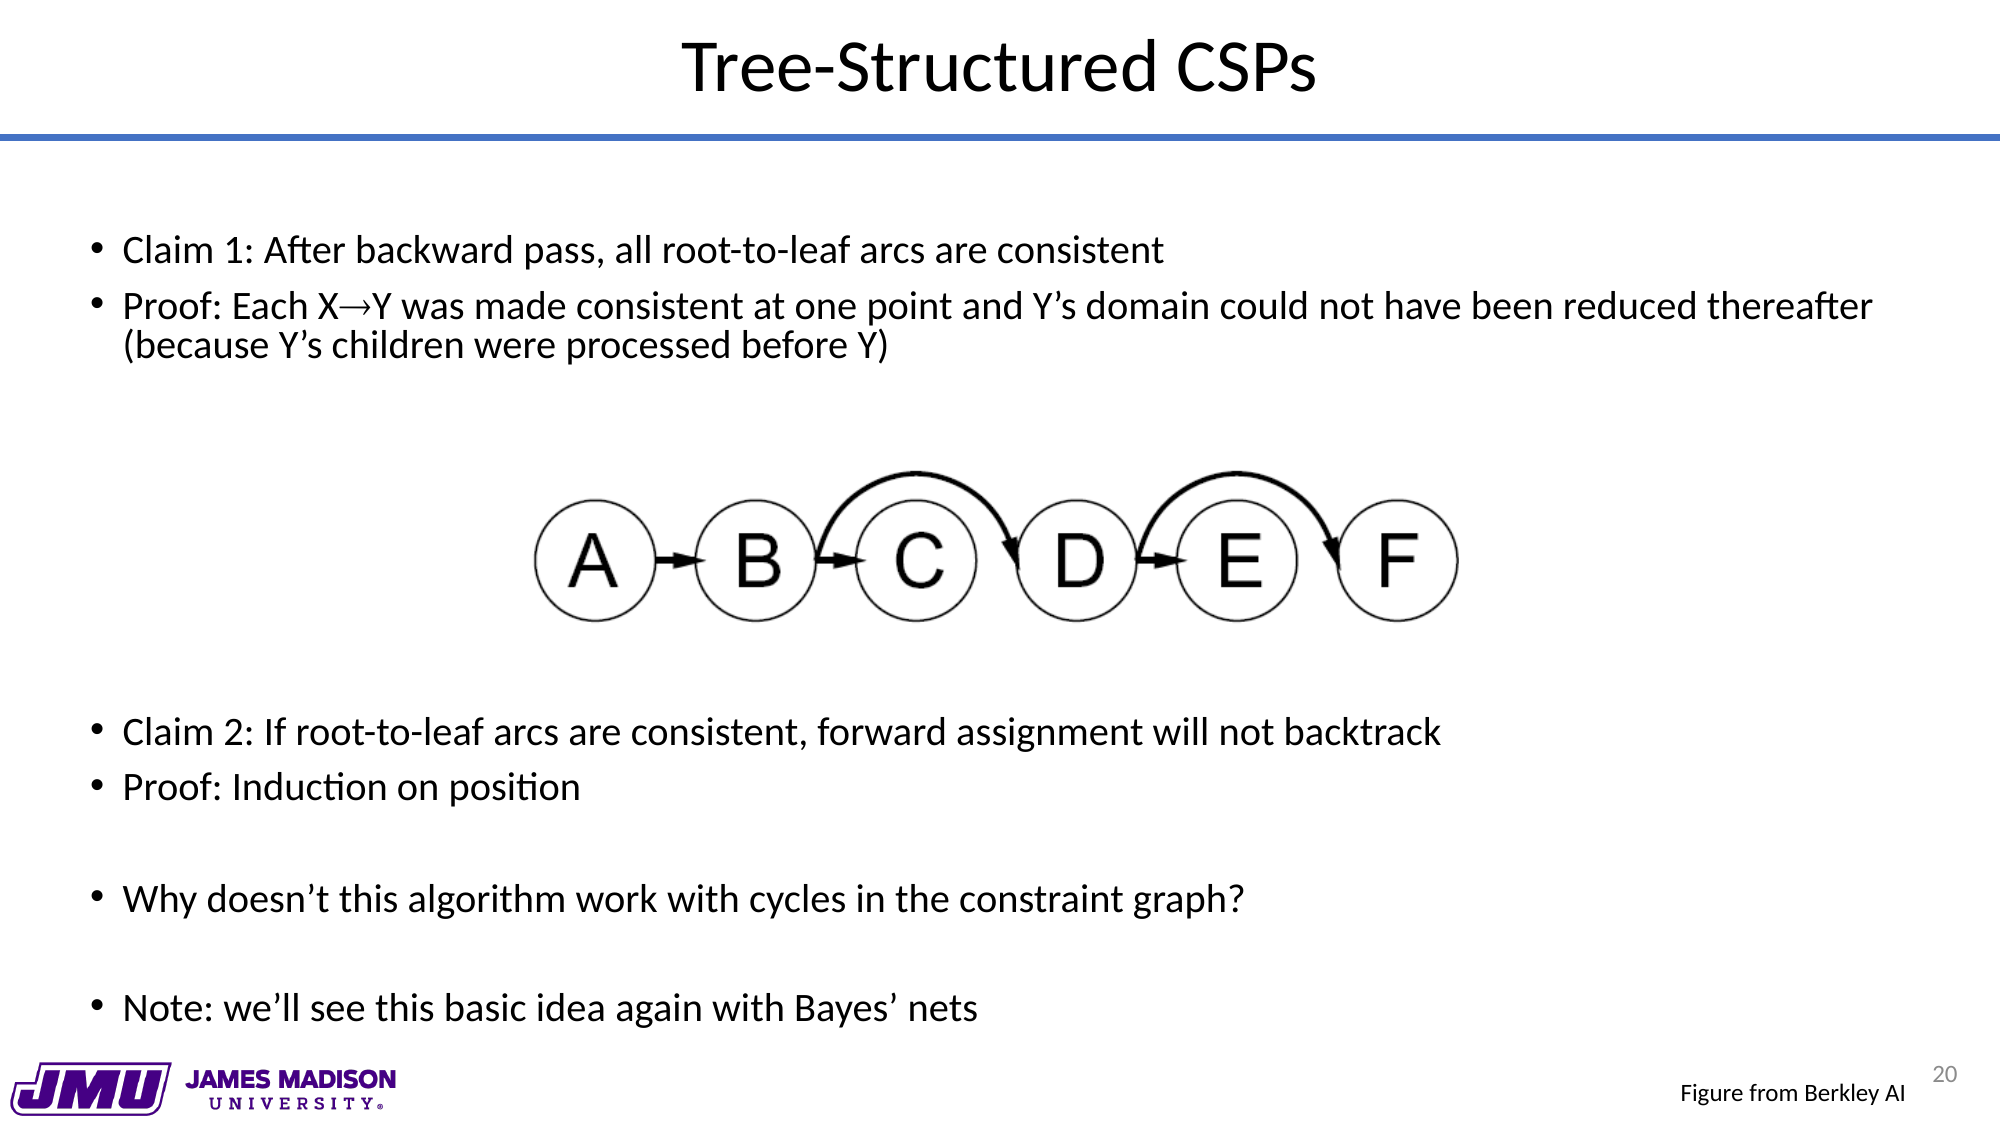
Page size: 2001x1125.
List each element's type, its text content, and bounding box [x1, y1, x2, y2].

list Claim 1: After backward pass, all root-to-leaf arcs are consistent Proof: Each XY was made consistent at one point and Y’s domain could not have been reduced thereafter (because Y’s children were processed before Y) Claim 2: If root-to-leaf arcs are consistent, forward assignment will not backtrack Proof: Induction on position Why doesn’t this algorithm work with cycles in the constraint graph? Note: we’ll see this basic idea again with Bayes’ nets [75, 224, 1938, 1038]
text_box Figure from Berkley AI [1623, 1072, 1922, 1114]
text_box Tree-Structured CSPs [0, 0, 2000, 134]
picture [0, 1042, 410, 1125]
picture [524, 449, 1470, 644]
slide_number 20 [1870, 1042, 1973, 1103]
